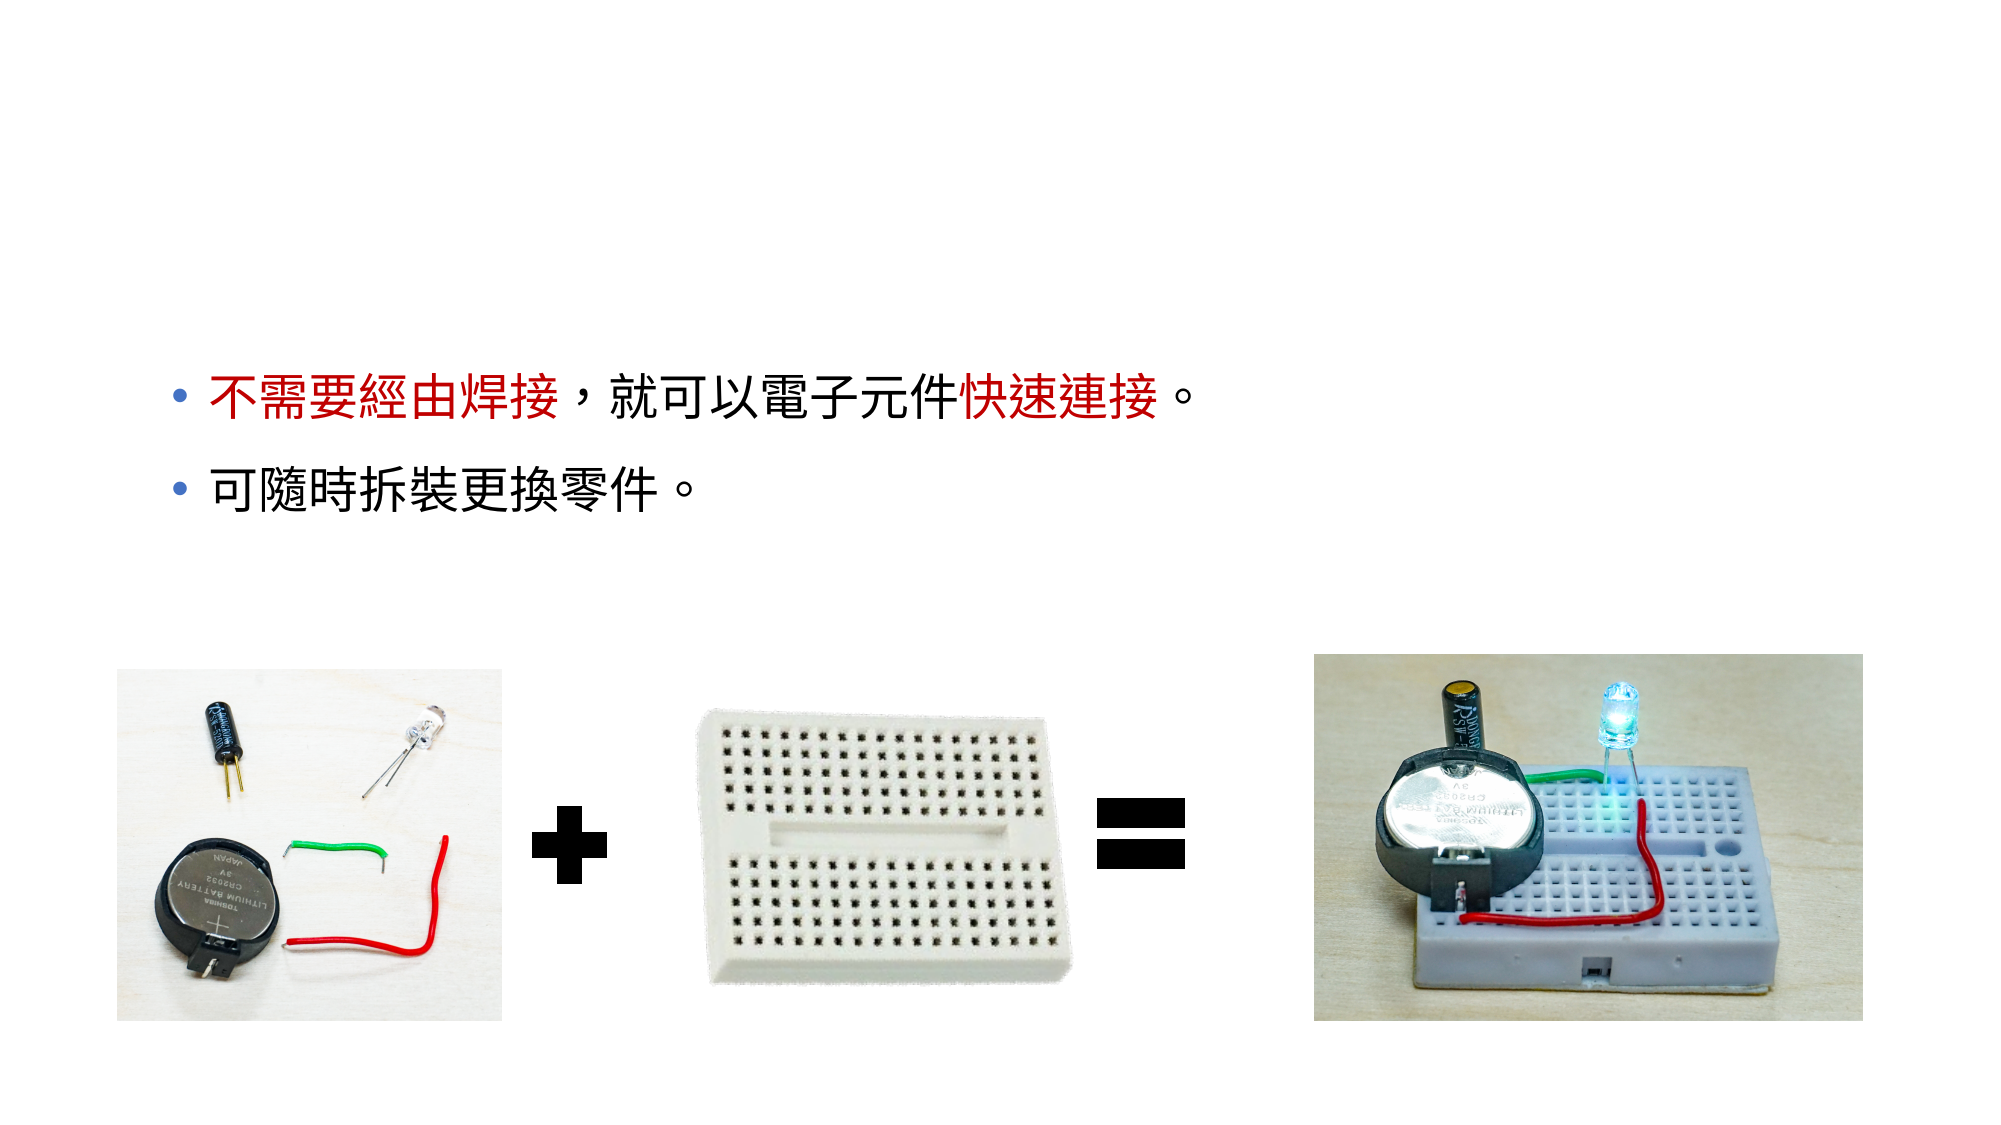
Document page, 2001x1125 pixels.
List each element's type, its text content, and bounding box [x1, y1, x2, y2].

text_box [532, 806, 607, 884]
picture [117, 669, 502, 1021]
text_box [1151, 798, 1185, 828]
picture [566, 556, 1186, 1125]
picture [1314, 654, 1863, 1021]
text_box [1132, 839, 1185, 869]
text_box 不需要經由焊接，就可以電子元件快速連接。 可隨時拆裝更換零件。 [156, 346, 1719, 586]
